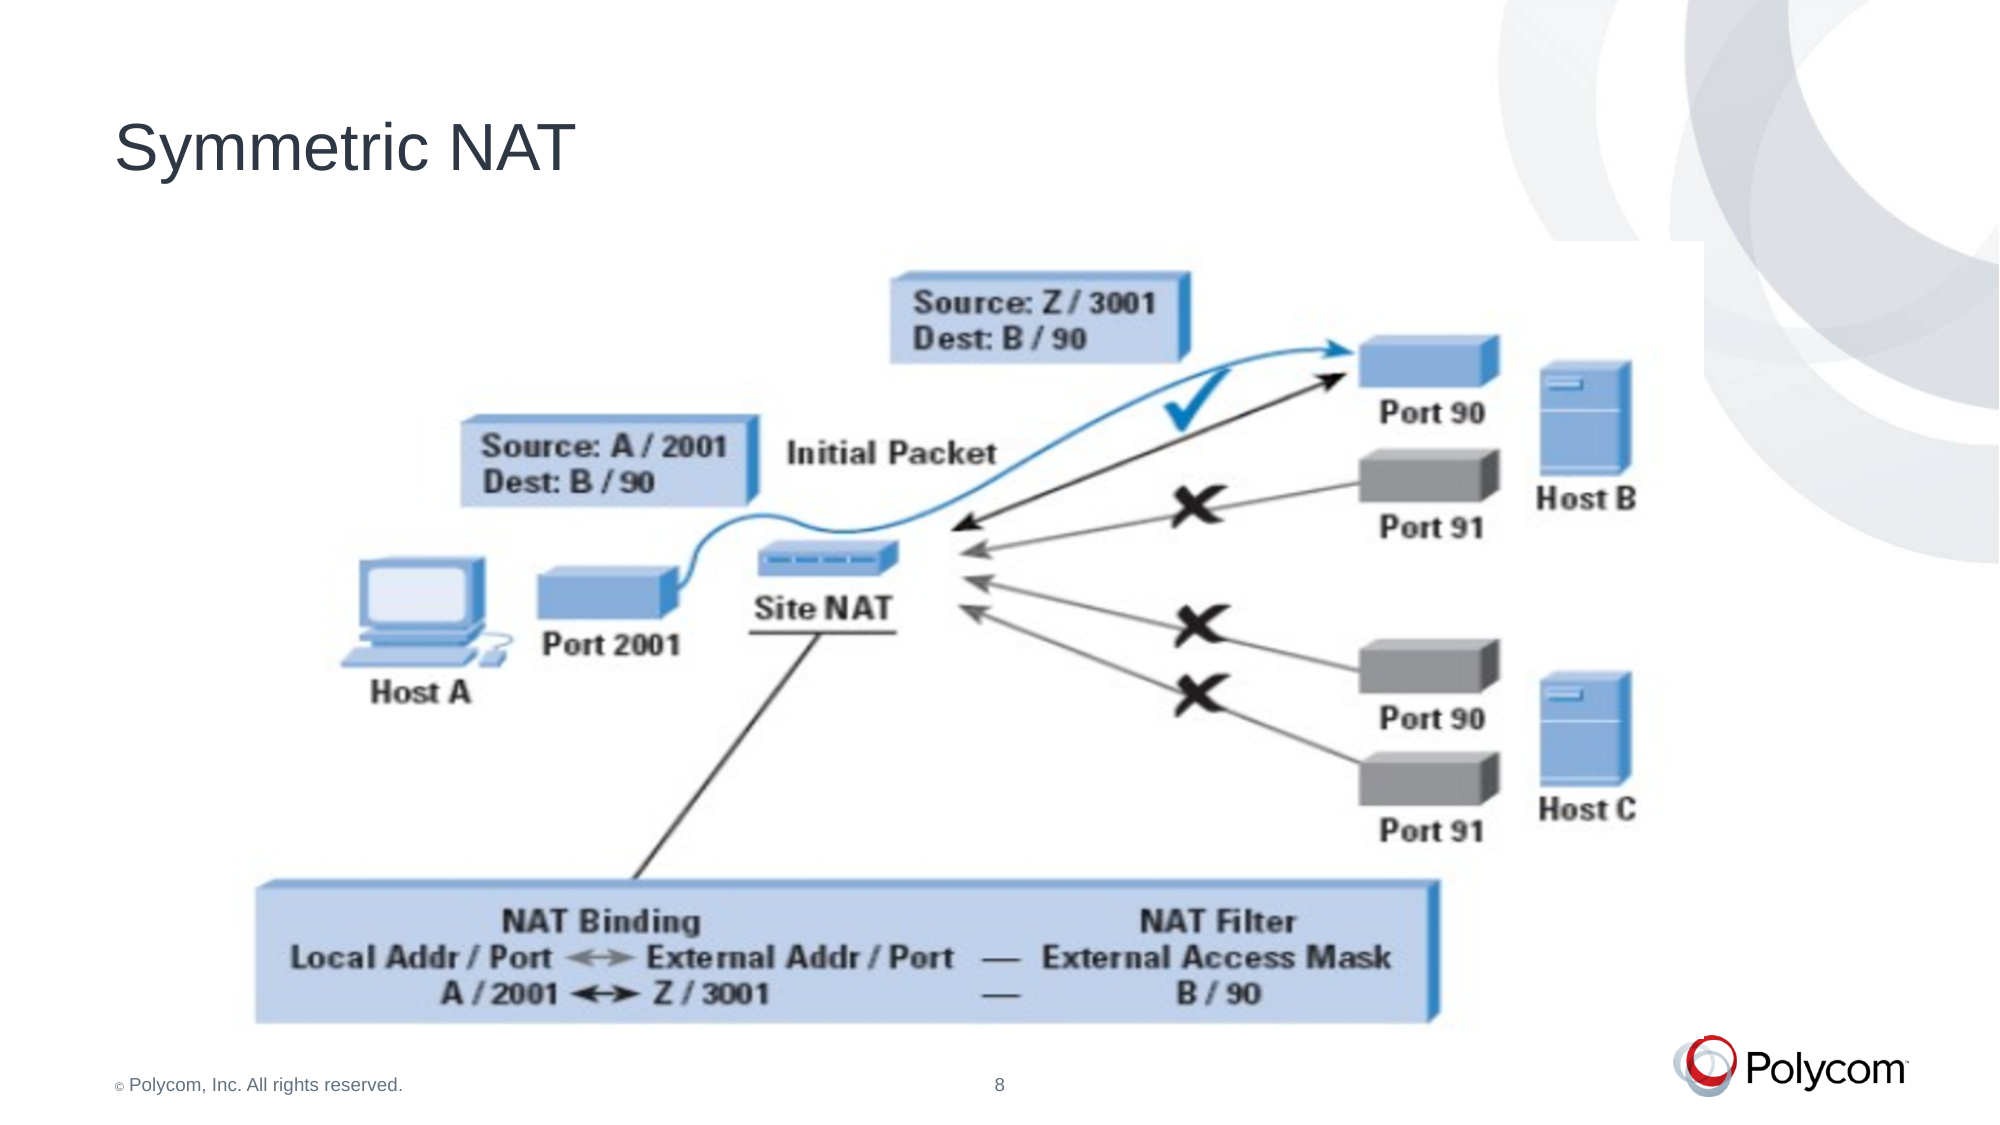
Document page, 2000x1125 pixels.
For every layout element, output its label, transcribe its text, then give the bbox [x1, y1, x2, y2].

picture [187, 0, 2000, 1097]
title Symmetric NAT [99, 87, 1900, 193]
